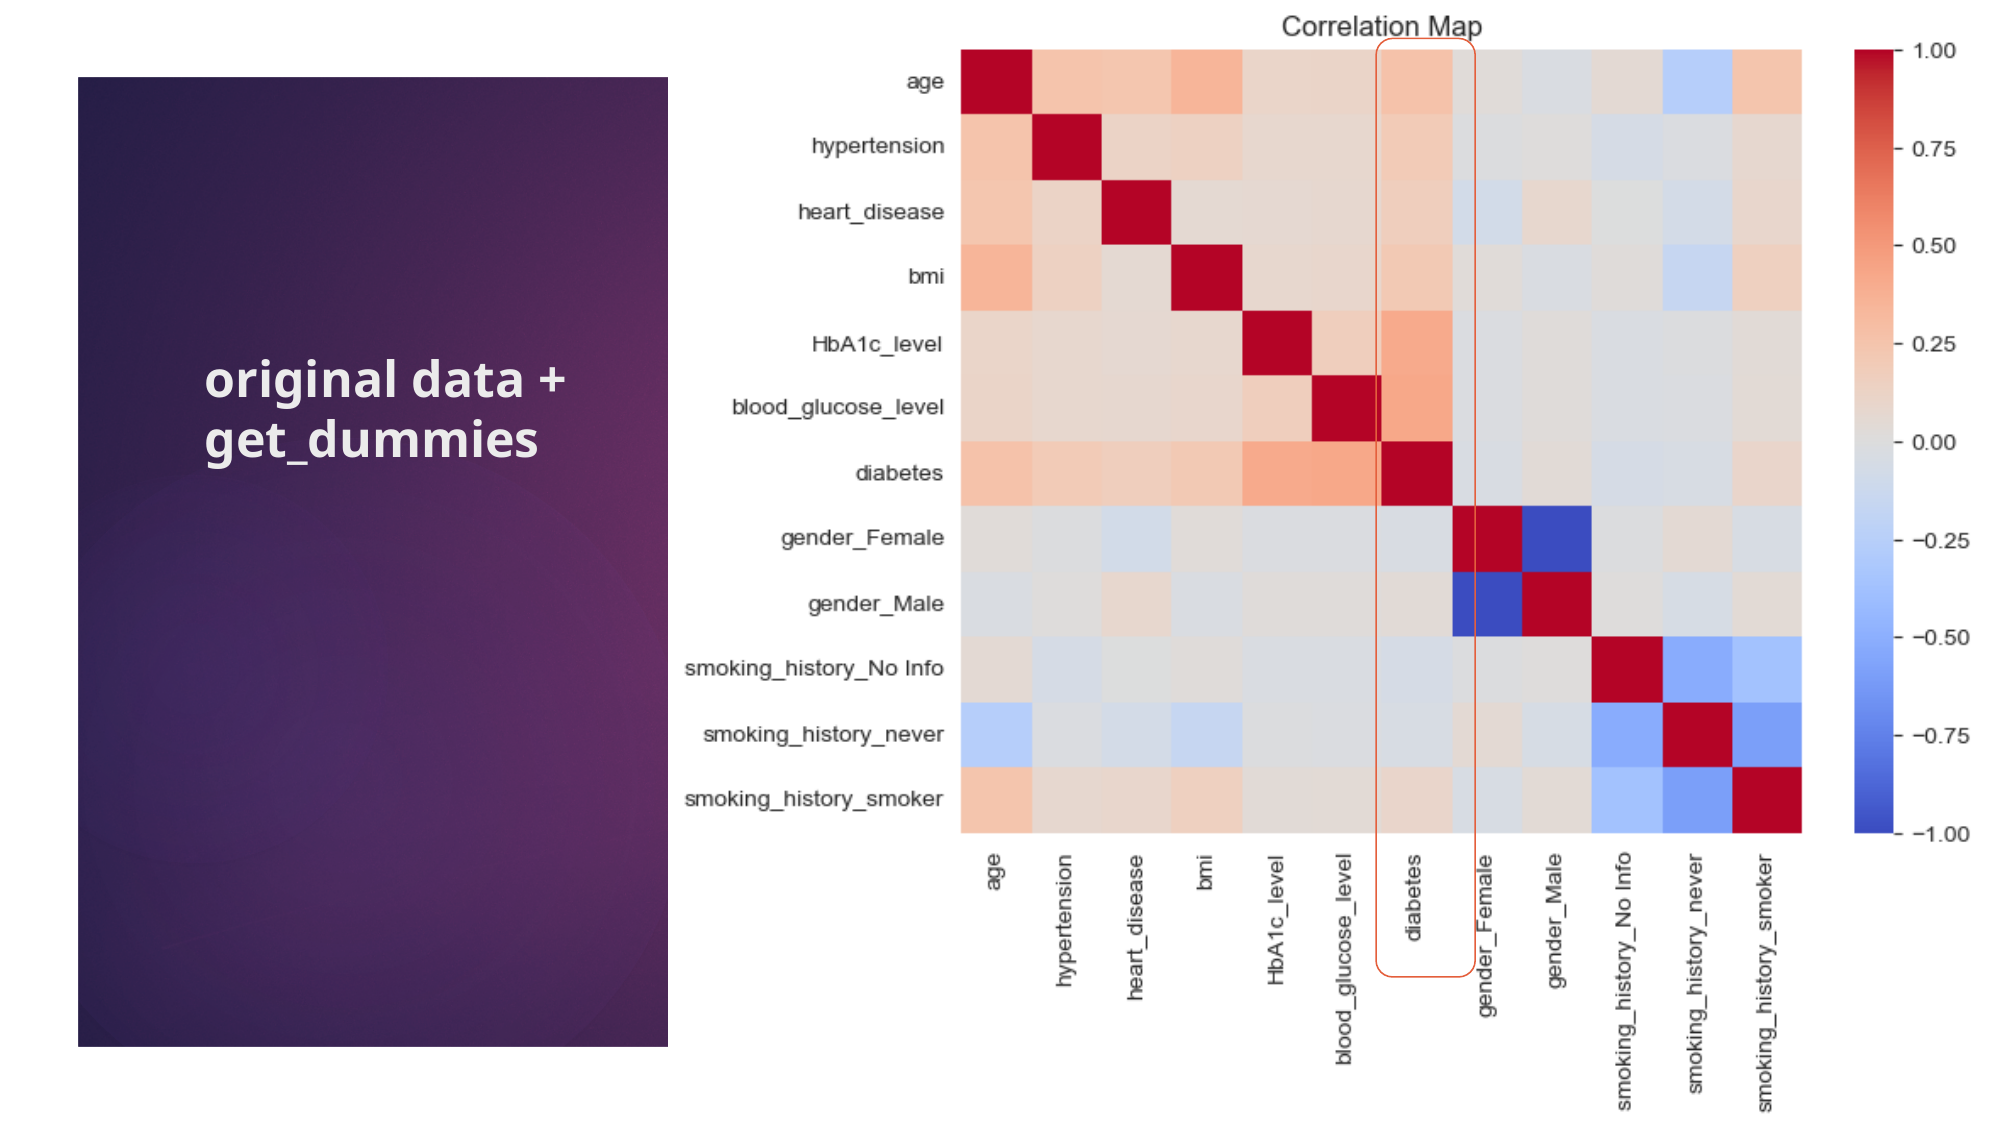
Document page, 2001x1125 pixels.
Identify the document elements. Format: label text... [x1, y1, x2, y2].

title original data + get_dummies [189, 212, 648, 475]
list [668, 0, 1988, 1125]
